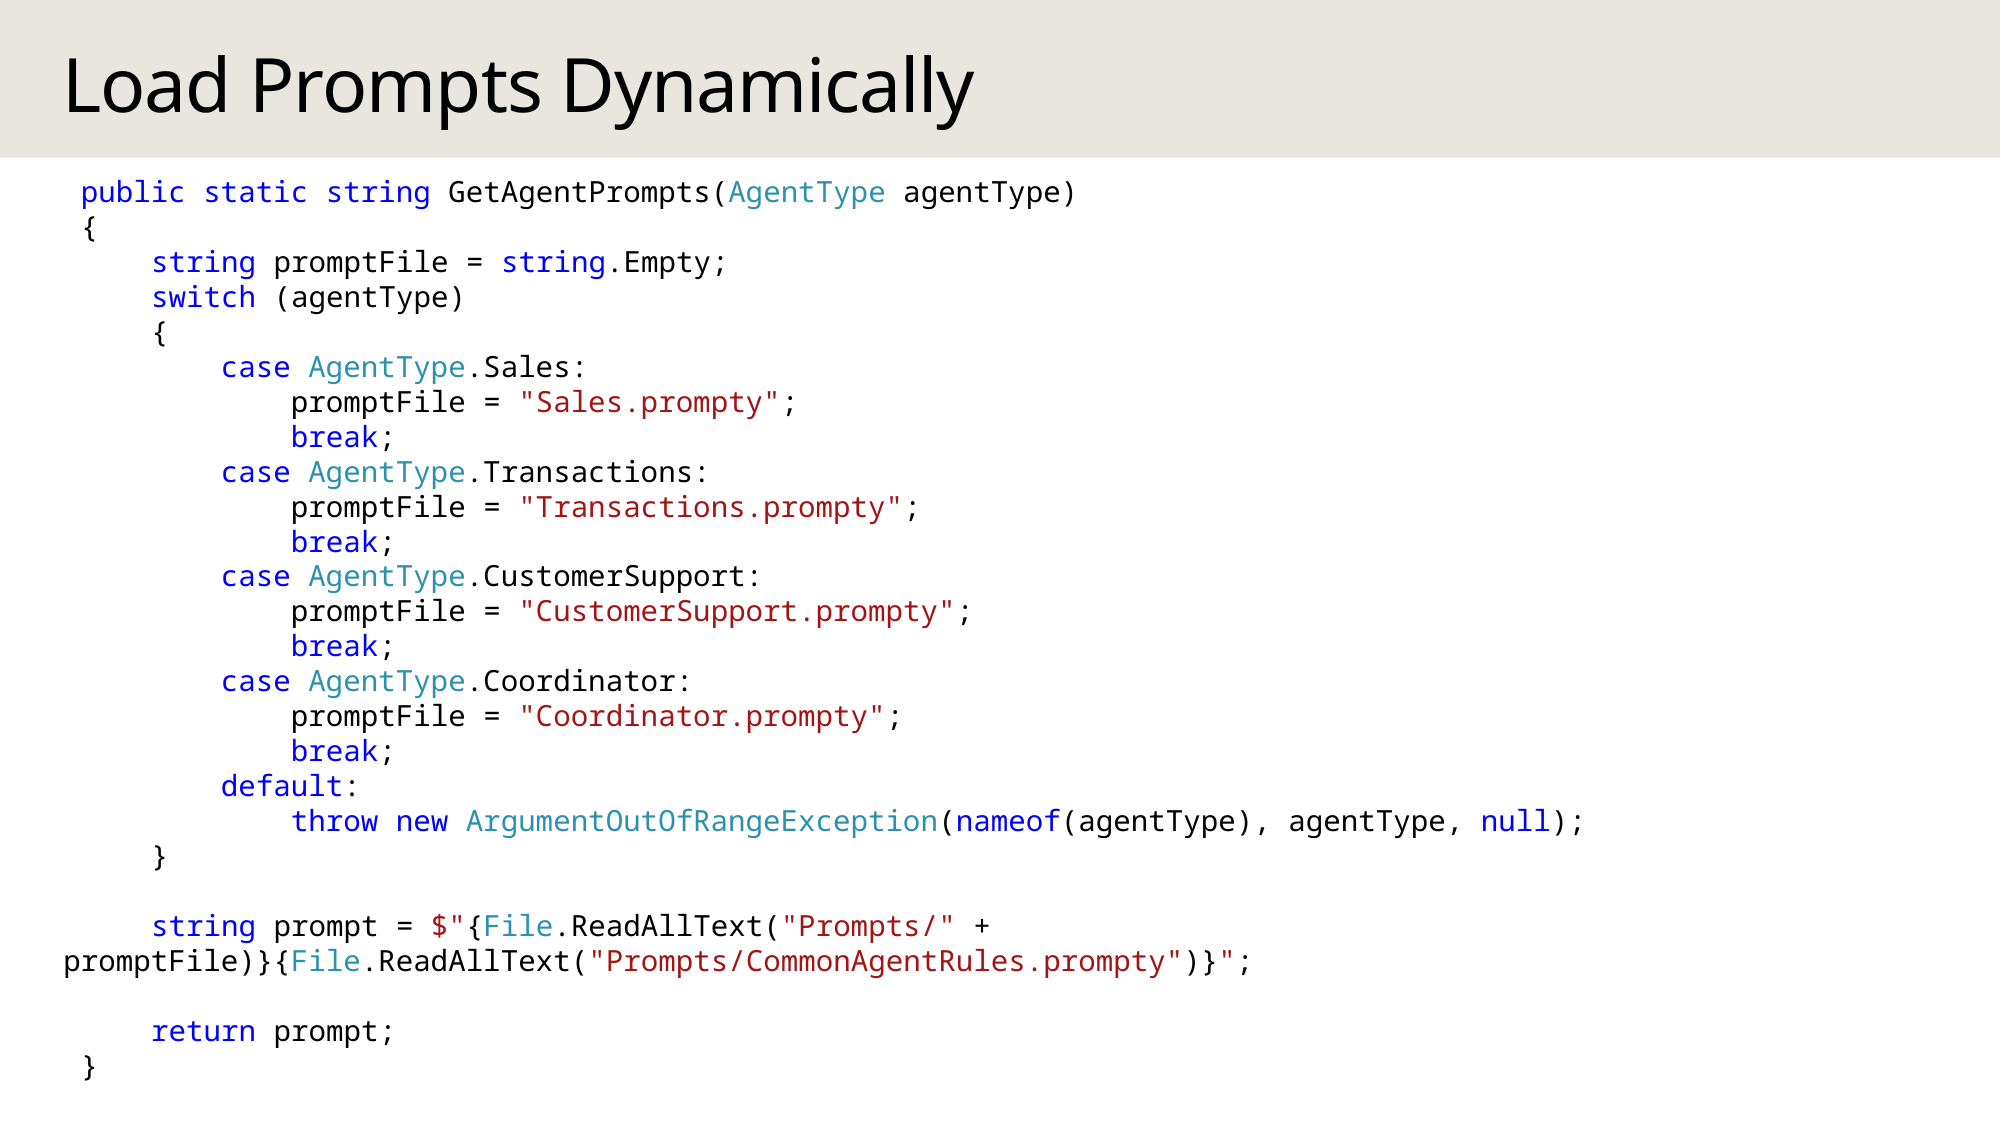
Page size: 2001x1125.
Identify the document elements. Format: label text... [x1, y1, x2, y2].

title Load Prompts Dynamically [62, 37, 1870, 129]
text_box [0, 157, 2000, 1125]
text_box public static string GetAgentPrompts(AgentType agentType) { string promptFile = string.Empty; switch (agentType) { case AgentType.Sales: promptFile = "Sales.prompty"; break; case AgentType.Transactions: promptFile = "Transactions.prompty"; break; case AgentType.CustomerSupport: promptFile = "CustomerSupport.prompty"; break; case AgentType.Coordinator: promptFile = "Coordinator.prompty"; break; default: throw new ArgumentOutOfRangeException(nameof(agentType), agentType, null); } string prompt = $"{File.ReadAllText("Prompts/" + promptFile)}{File.ReadAllText("Prompts/CommonAgentRules.prompty")}"; return prompt; } [48, 165, 1974, 1090]
